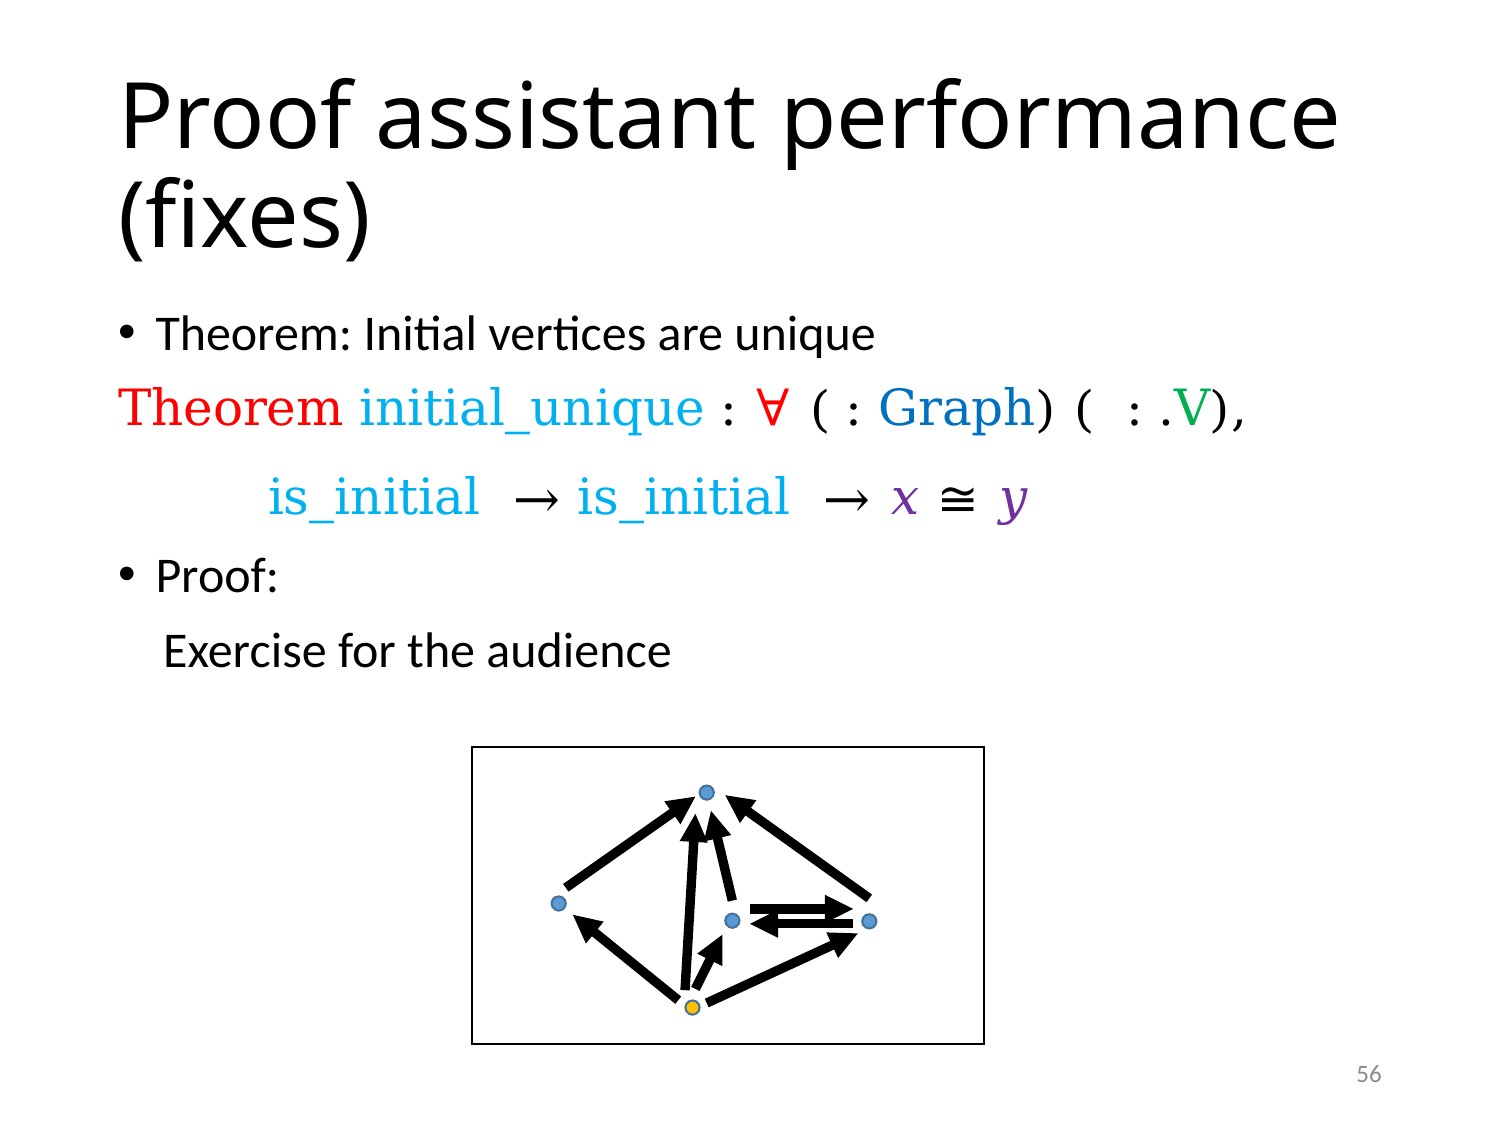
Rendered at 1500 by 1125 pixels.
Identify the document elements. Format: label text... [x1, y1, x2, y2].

slide_number 56 [1059, 1042, 1397, 1103]
title Proof assistant performance (fixes) [103, 59, 1500, 278]
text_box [471, 746, 985, 1045]
